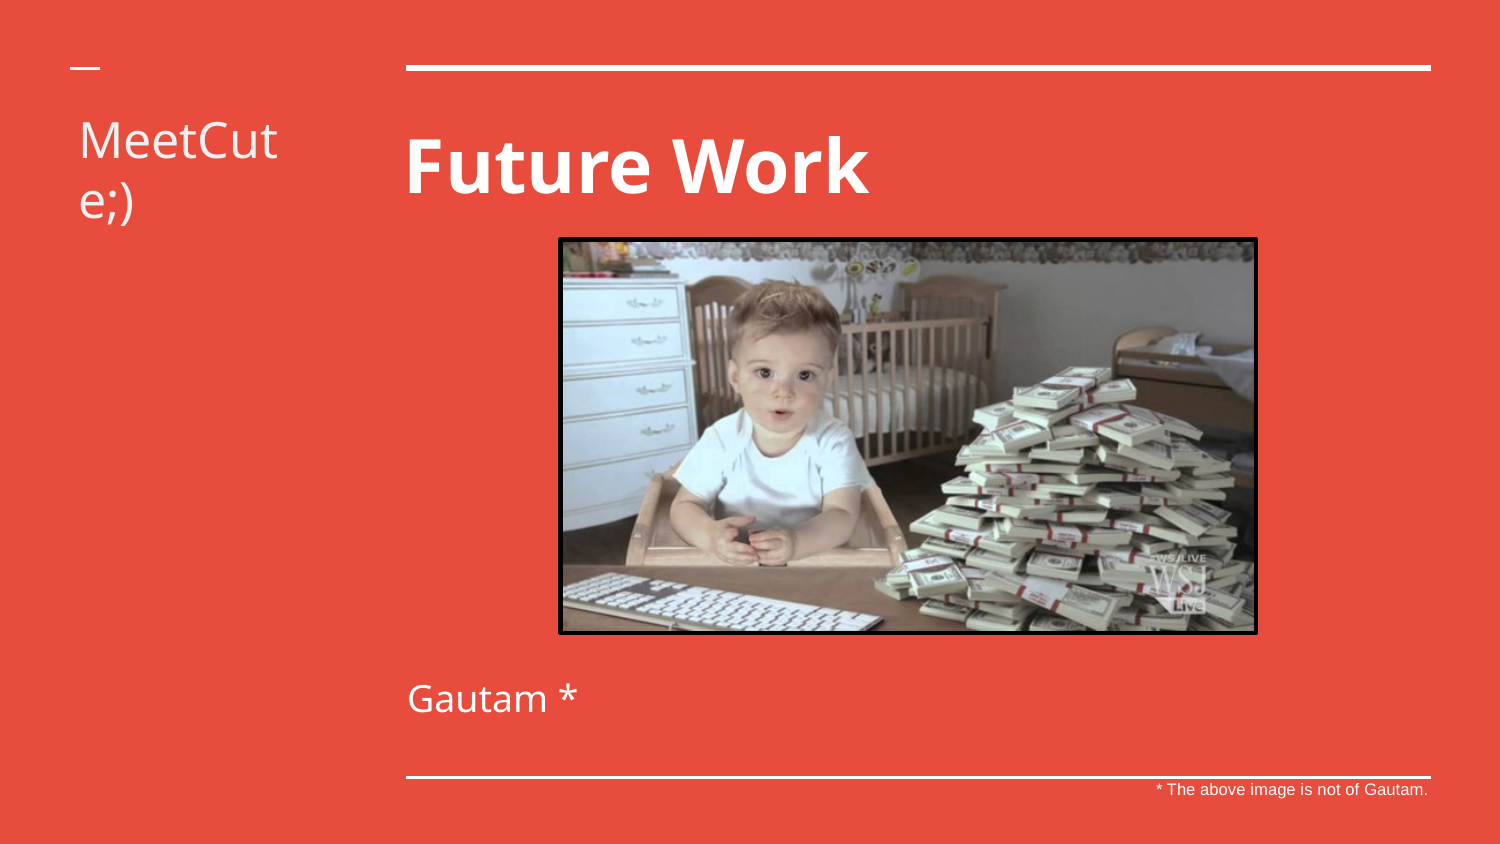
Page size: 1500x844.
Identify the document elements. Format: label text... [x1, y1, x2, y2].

picture [562, 241, 1254, 631]
subtitle Gautam * [392, 531, 1431, 735]
text_box * The above image is not of Gautam. [1141, 763, 1500, 844]
title MeetCute;) [63, 93, 304, 192]
title Future Work [389, 103, 1428, 357]
